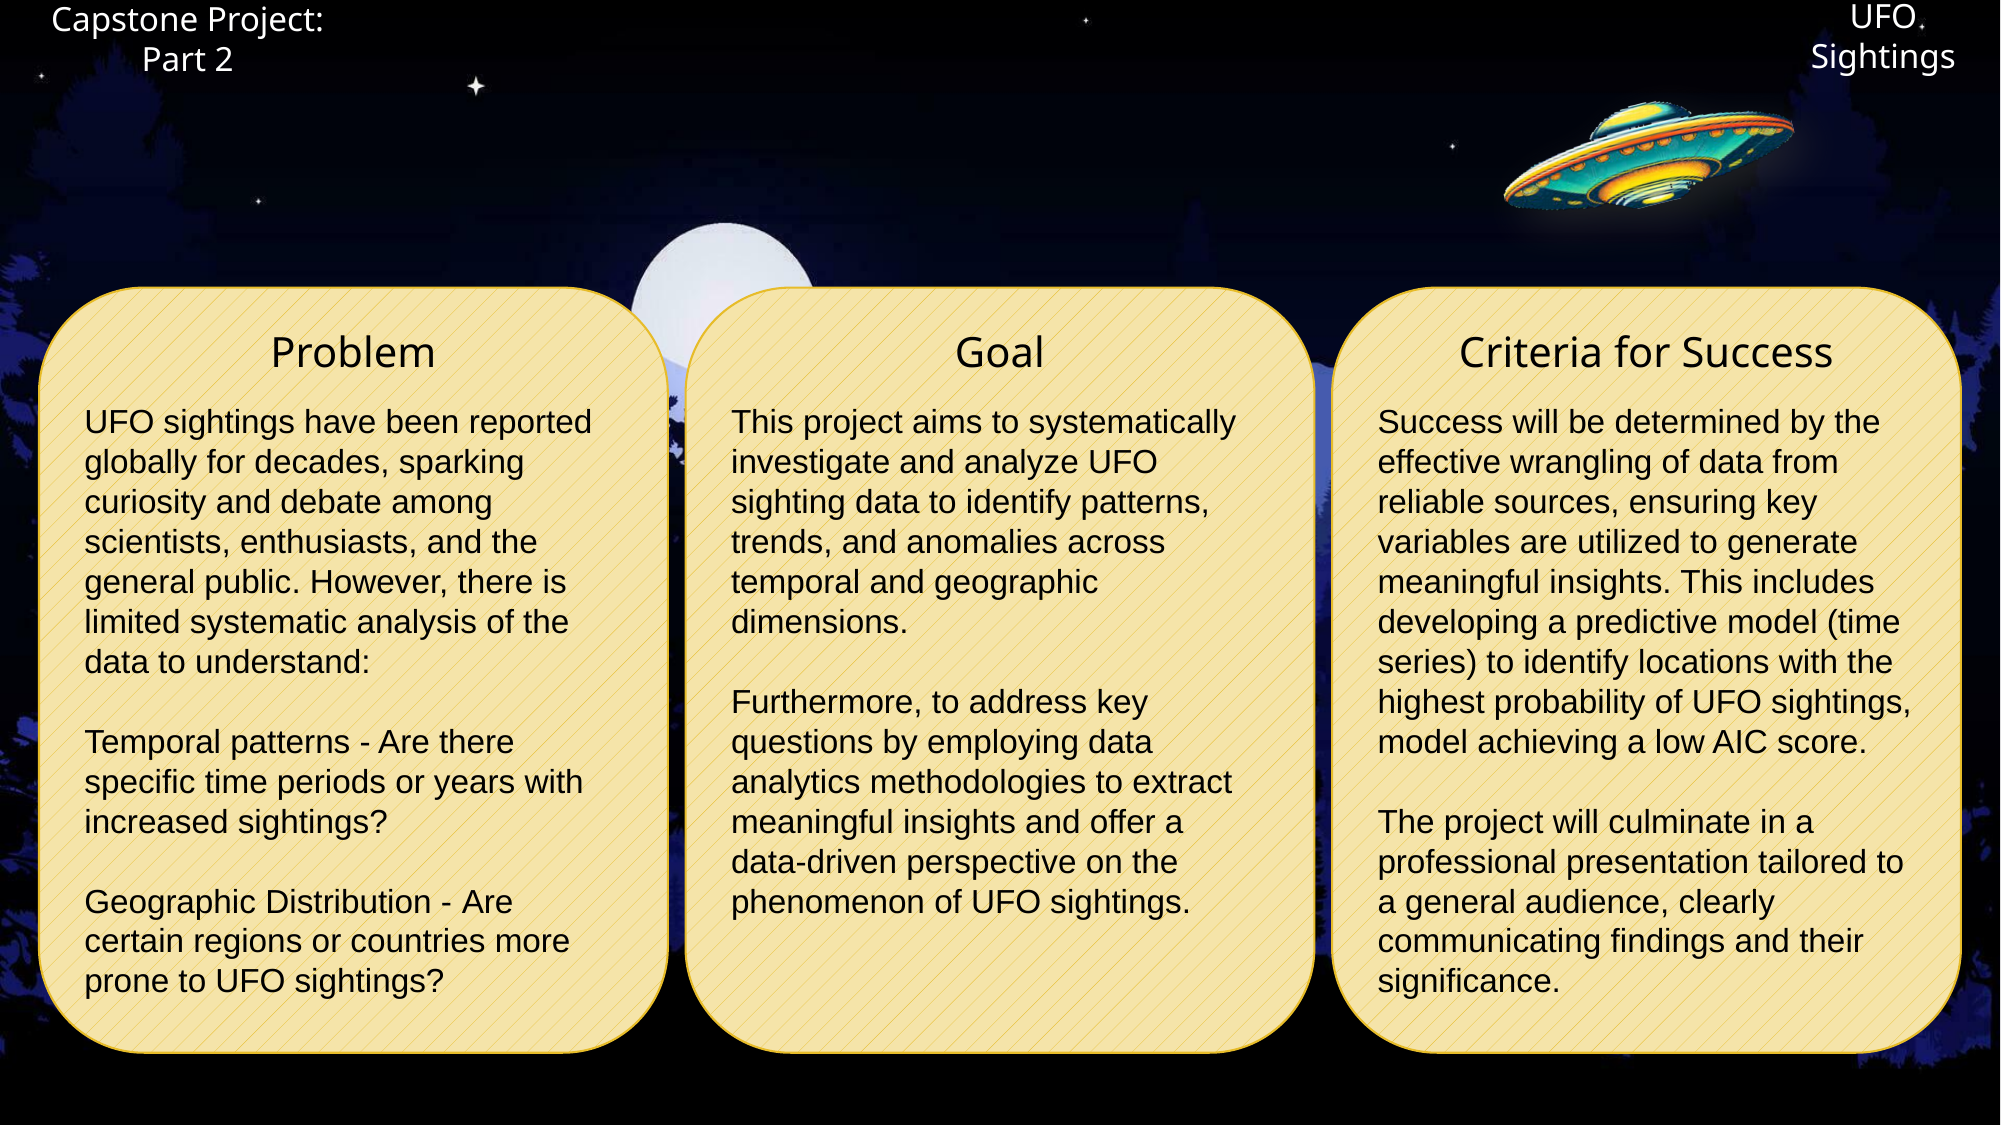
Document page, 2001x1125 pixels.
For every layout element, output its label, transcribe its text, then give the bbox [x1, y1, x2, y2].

text_box Problem UFO sightings have been reported globally for decades, sparking curiosity and debate among scientists, enthusiasts, and the general public. However, there is limited systematic analysis of the data to understand: Temporal patterns - Are there specific time periods or years with increased sightings? Geographic Distribution - Are certain regions or countries more prone to UFO sightings? [37, 286, 669, 1054]
picture [0, 0, 2001, 1125]
text_box Criteria for Success Success will be determined by the effective wrangling of data from reliable sources, ensuring key variables are utilized to generate meaningful insights. This includes developing a predictive model (time series) to identify locations with the highest probability of UFO sightings, model achieving a low AIC score. The project will culminate in a professional presentation tailored to a general audience, clearly communicating findings and their significance. [1331, 286, 1962, 1054]
text_box Goal This project aims to systematically investigate and analyze UFO sighting data to identify patterns, trends, and anomalies across temporal and geographic dimensions. Furthermore, to address key questions by employing data analytics methodologies to extract meaningful insights and offer a data-driven perspective on the phenomenon of UFO sightings. [684, 286, 1316, 1054]
text_box UFO Sightings [1768, 0, 1999, 70]
text_box Capstone Project: Part 2 [1, 0, 375, 80]
